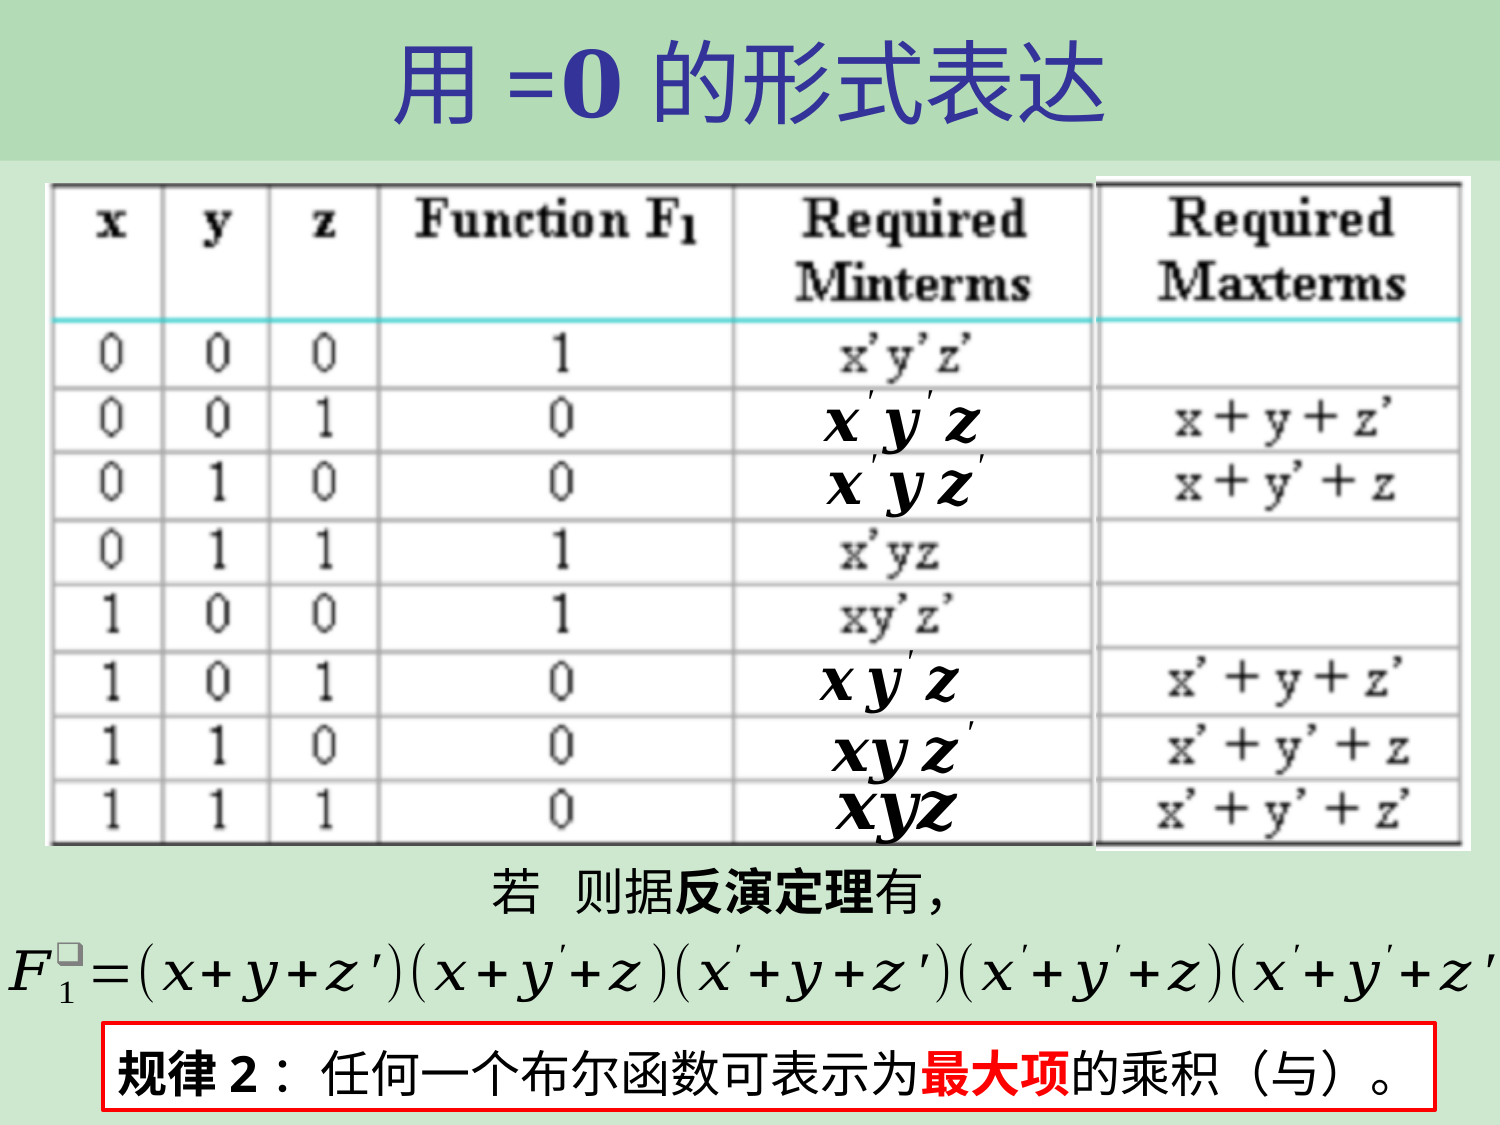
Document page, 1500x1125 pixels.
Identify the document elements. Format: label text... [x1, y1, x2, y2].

picture [1095, 176, 1471, 851]
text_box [44, 183, 1090, 847]
text_box 规律2：任何一个布尔函数可表示为最大项的乘积（与）。 [101, 1021, 1437, 1112]
